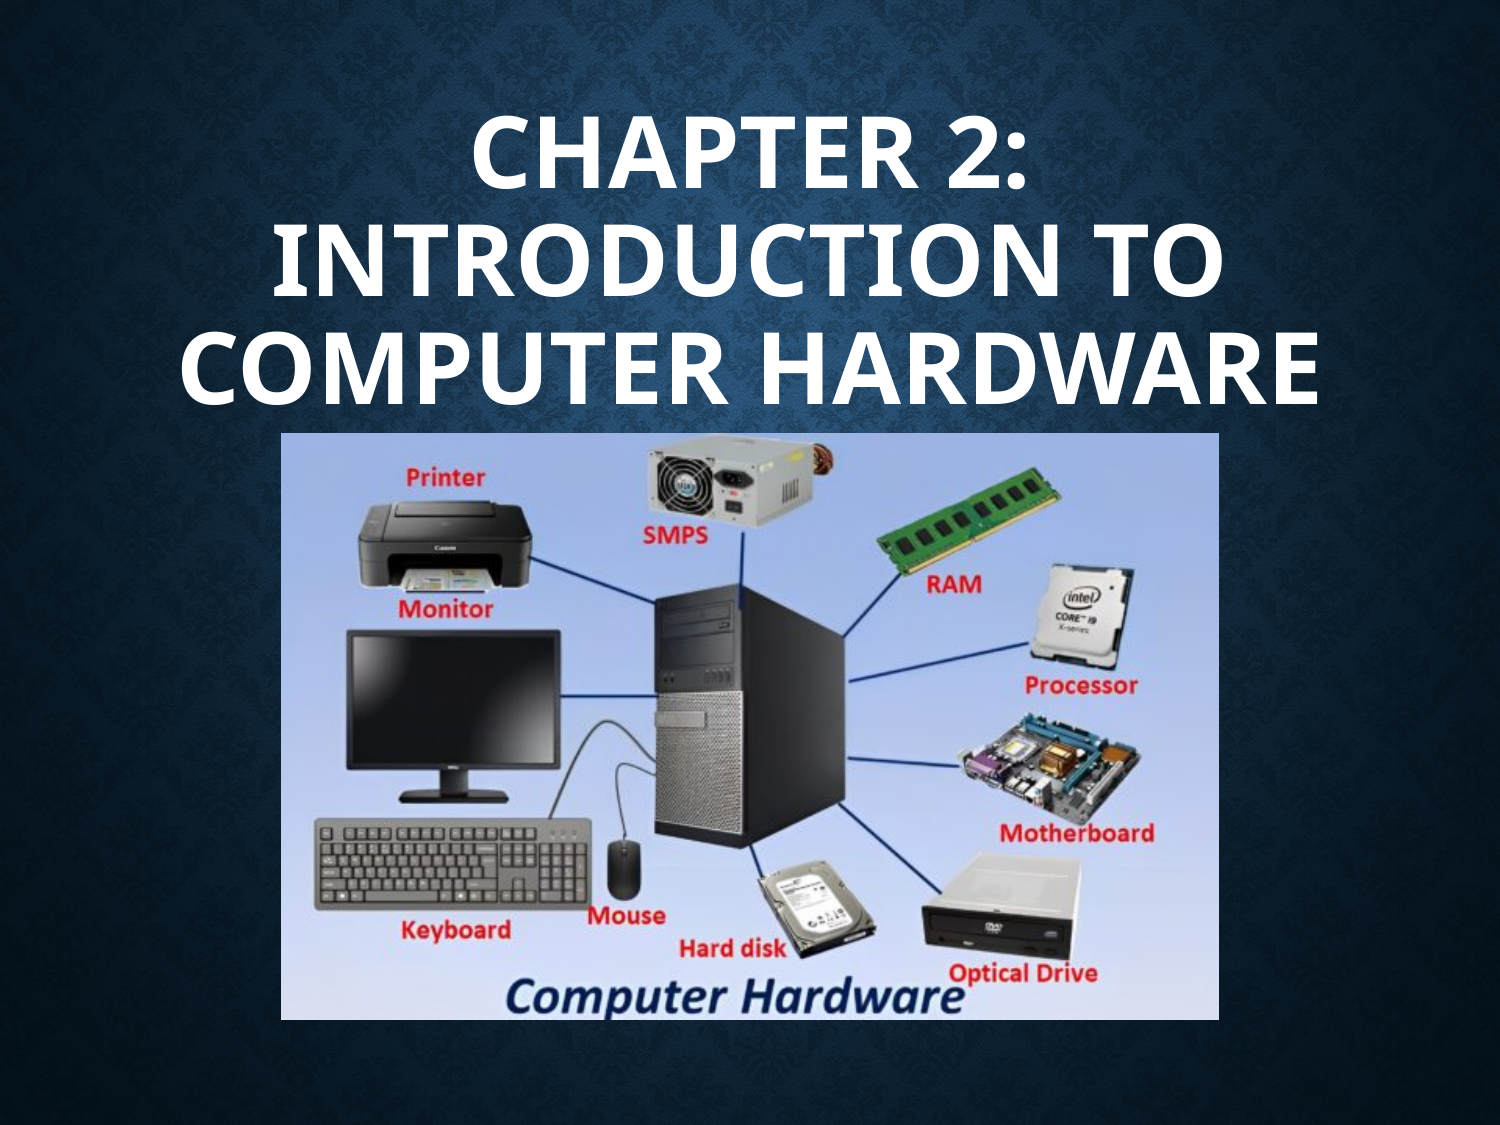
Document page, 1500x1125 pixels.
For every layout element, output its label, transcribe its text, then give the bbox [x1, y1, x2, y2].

picture [280, 433, 1220, 1021]
title Chapter 2: Introduction to Computer Hardware [112, 42, 1388, 434]
